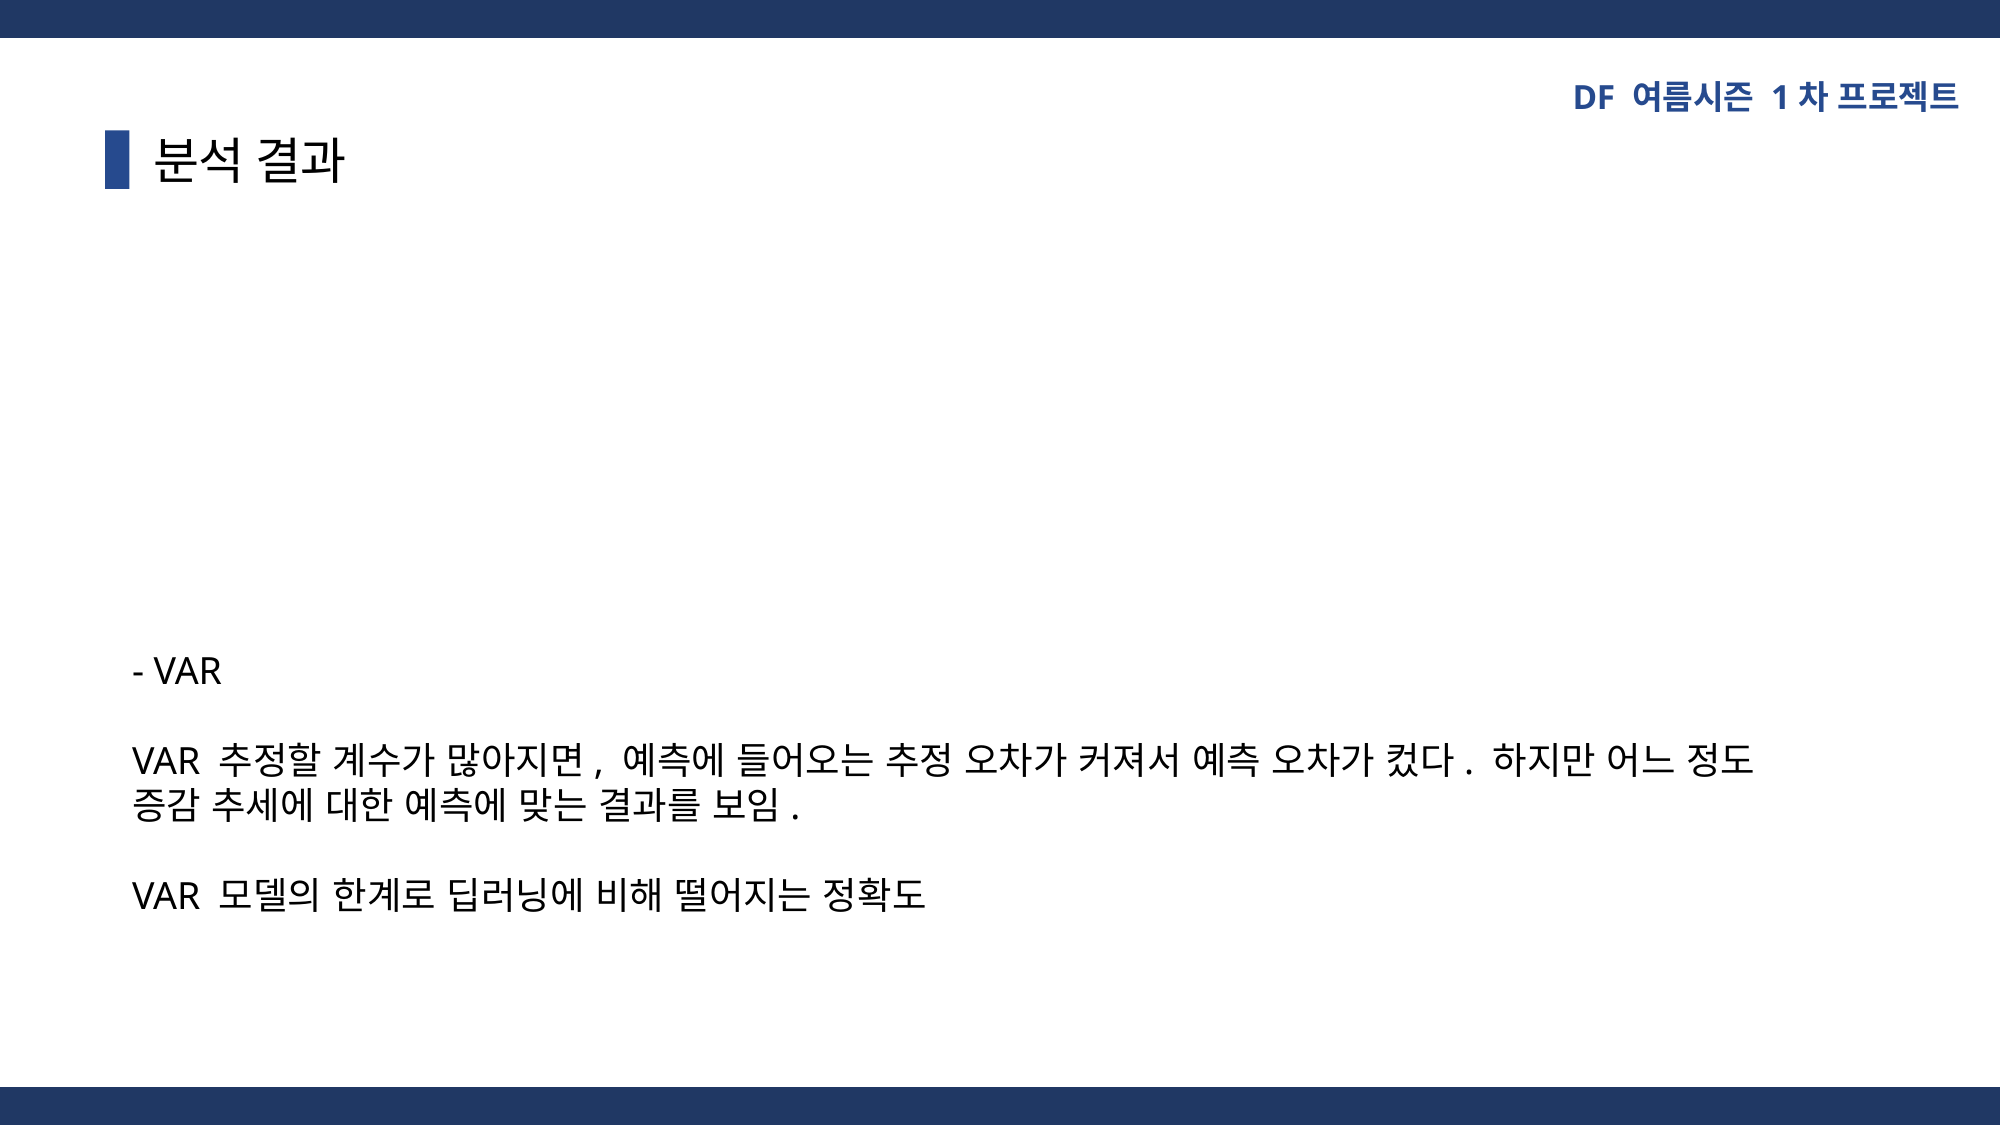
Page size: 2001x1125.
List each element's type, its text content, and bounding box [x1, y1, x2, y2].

text_box - VAR VAR 추정할 계수가 많아지면, 예측에 들어오는 추정 오차가 커져서 예측 오차가 컸다. 하지만 어느 정도 증감 추세에 대한 예측에 맞는 결과를 보임. VAR 모델의 한계로 딥러닝에 비해 떨어지는 정확도 [117, 639, 1797, 925]
text_box [0, 0, 2000, 39]
text_box [104, 129, 130, 190]
text_box [0, 1086, 2000, 1125]
text_box DF 여름시즌 1차 프로젝트 [1557, 68, 1975, 124]
text_box 분석 결과 [138, 121, 362, 197]
